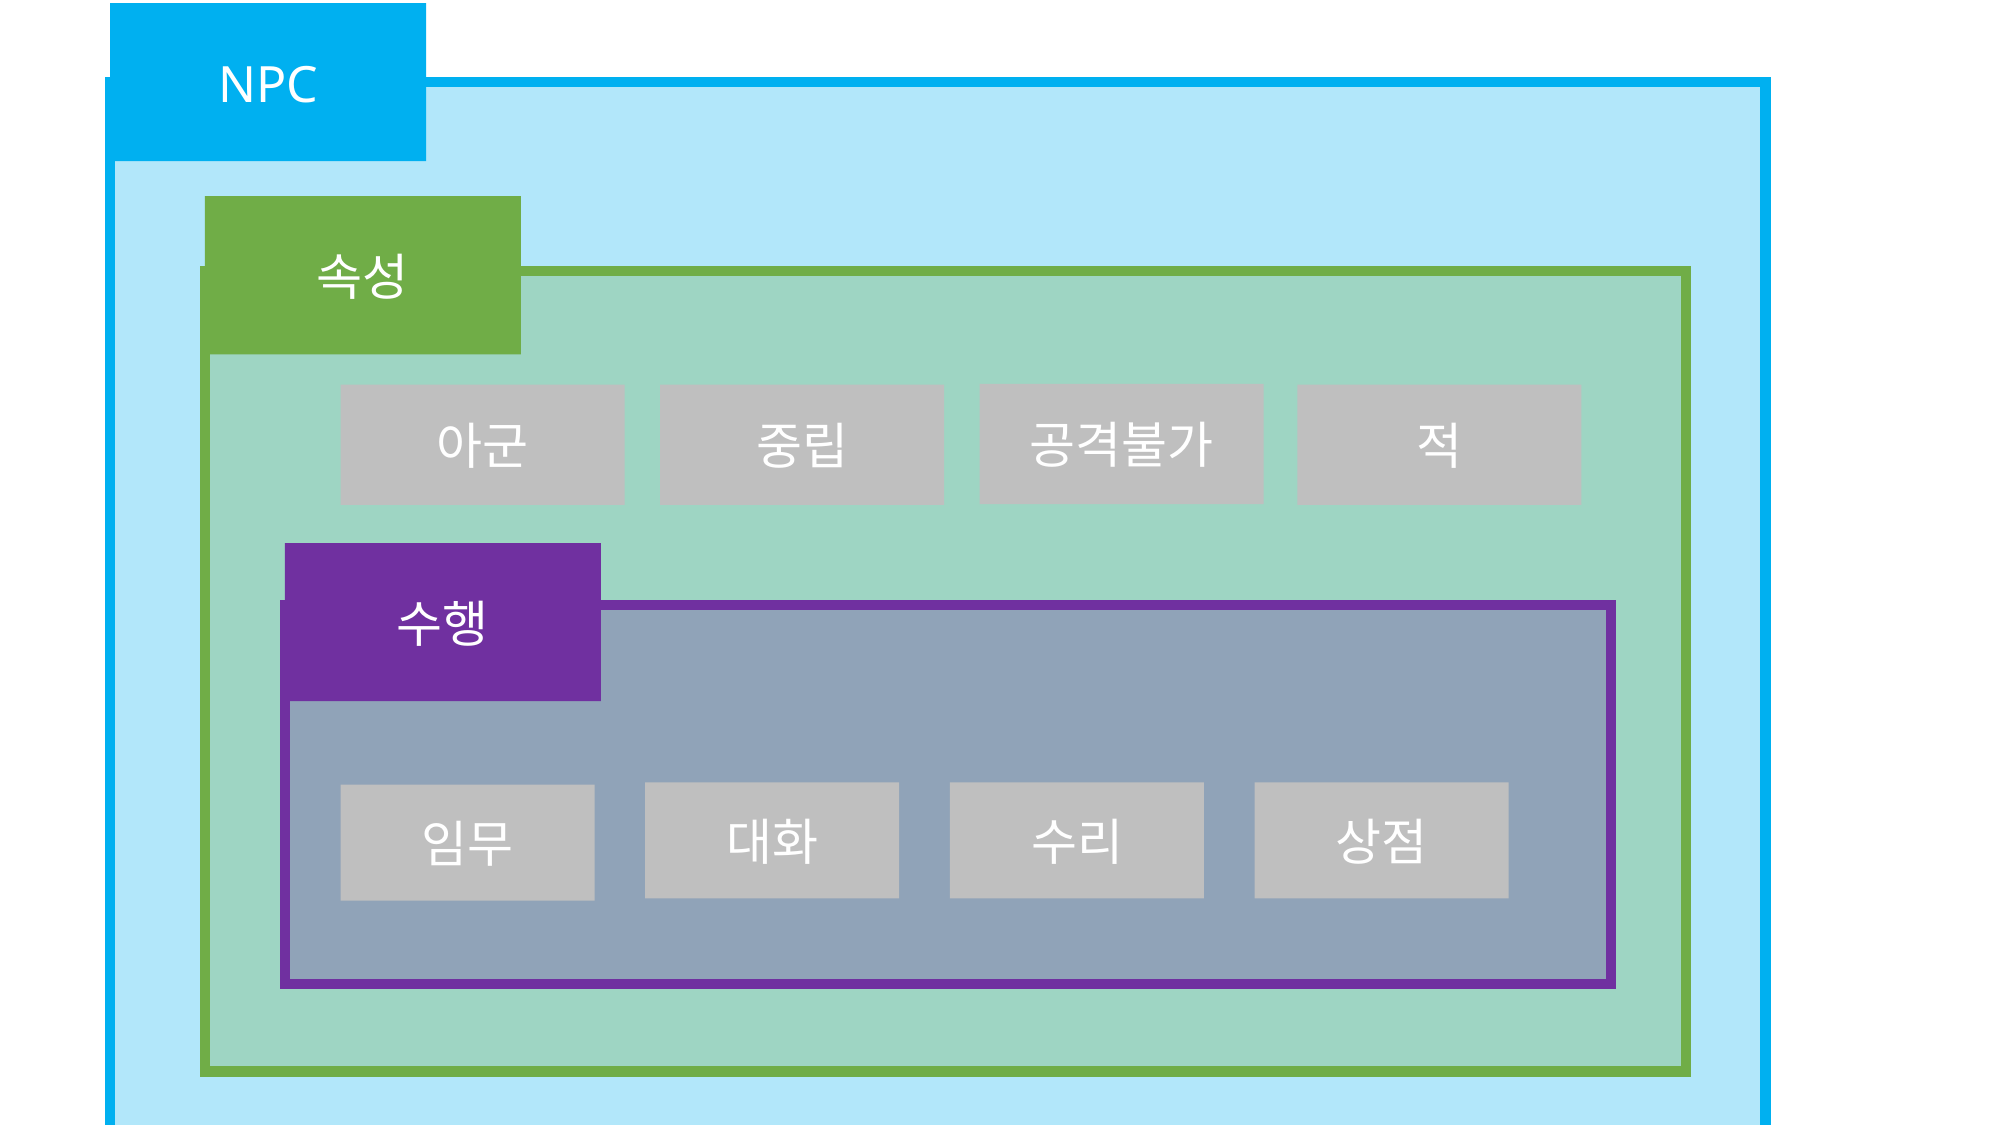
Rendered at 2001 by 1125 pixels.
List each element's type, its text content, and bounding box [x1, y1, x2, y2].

text_box NPC [109, 2, 427, 162]
text_box 아군 [339, 384, 626, 506]
text_box 공격불가 [979, 383, 1265, 505]
text_box 임무 [339, 784, 596, 902]
text_box 중립 [659, 384, 945, 506]
text_box 속성 [204, 195, 522, 355]
text_box 상점 [1254, 781, 1510, 899]
text_box 적 [1296, 384, 1582, 506]
text_box [284, 604, 1612, 985]
text_box [109, 81, 1767, 1125]
text_box 수행 [284, 542, 602, 702]
text_box 대화 [644, 781, 900, 899]
text_box [204, 270, 1687, 1073]
text_box 수리 [949, 781, 1205, 899]
